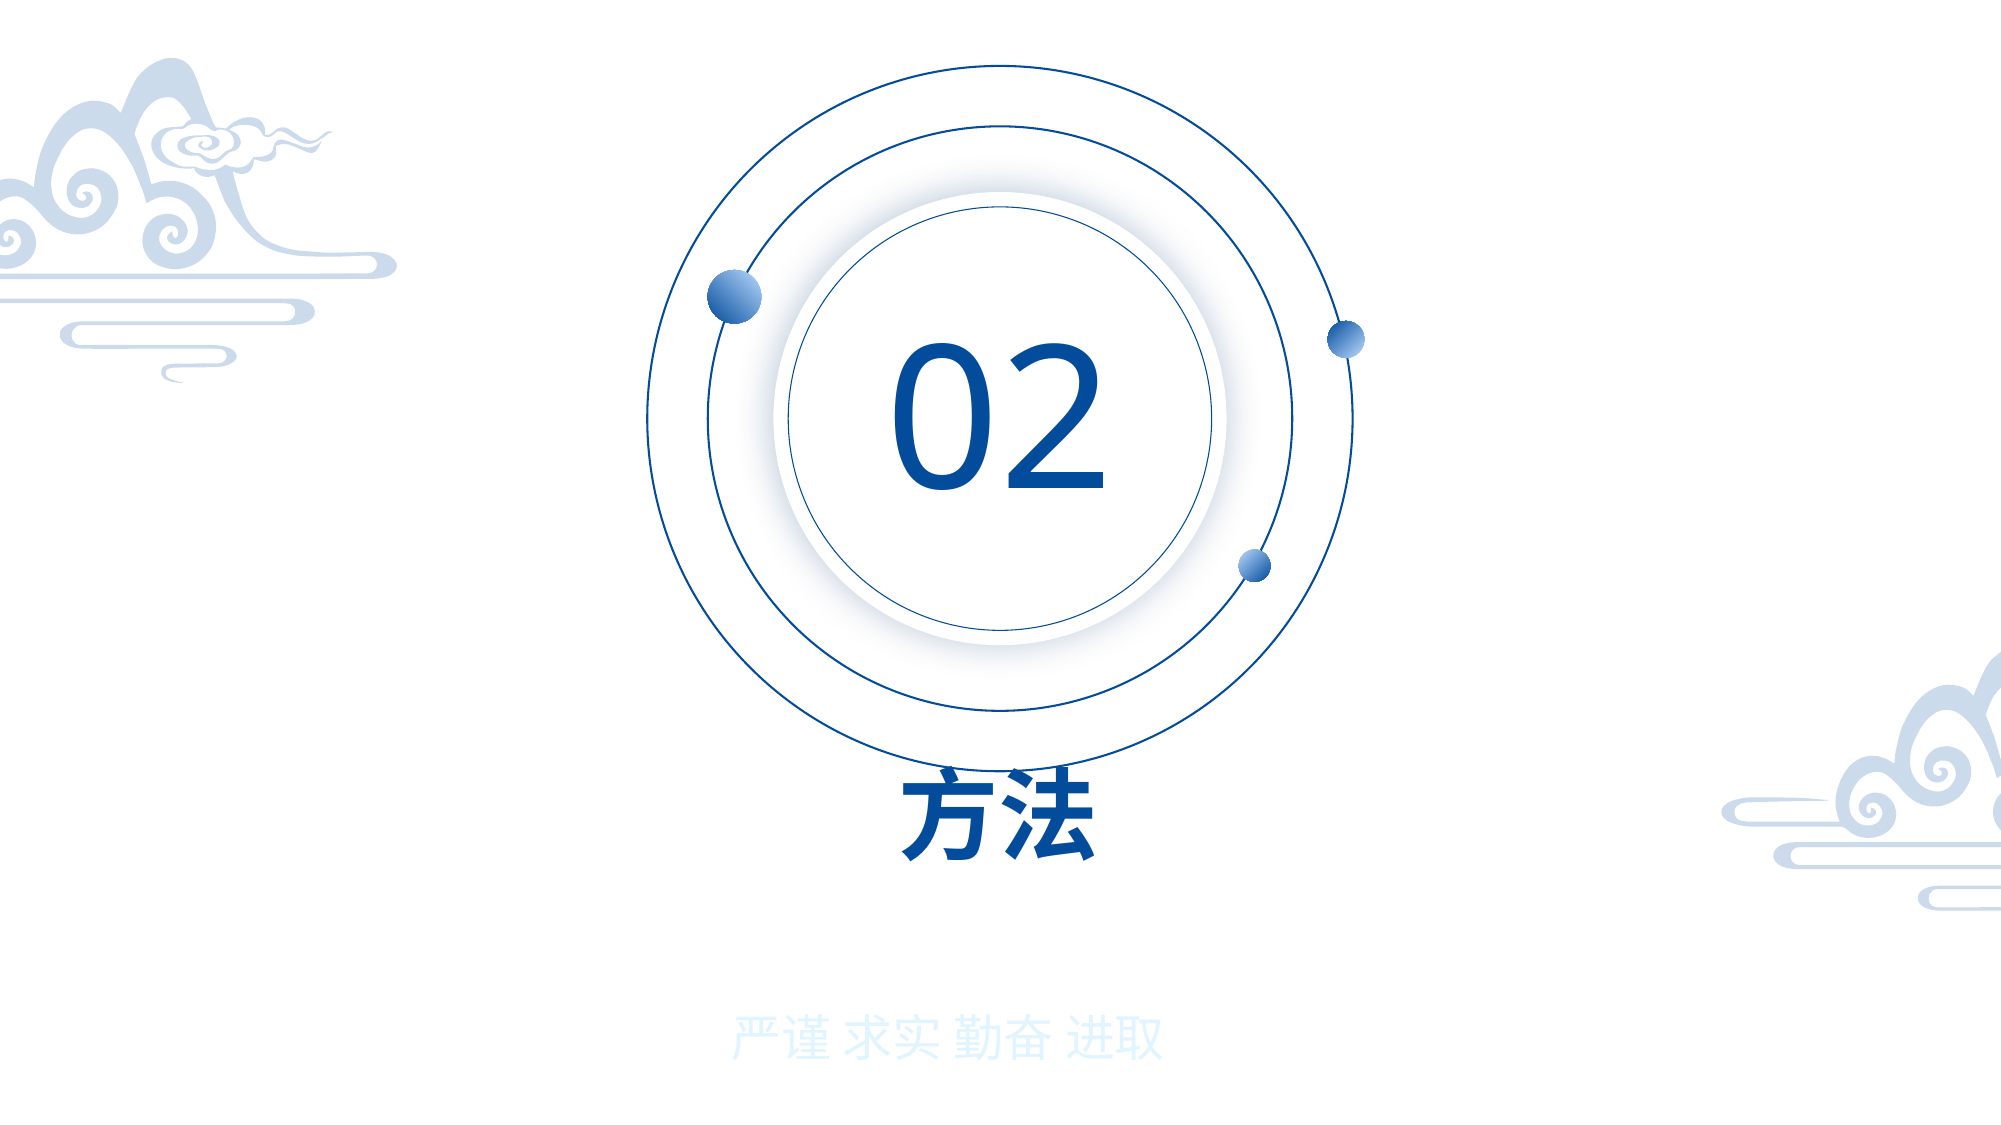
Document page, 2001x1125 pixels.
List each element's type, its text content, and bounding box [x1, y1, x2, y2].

title 方法 [206, 757, 1794, 883]
list 02 [702, 308, 1298, 532]
